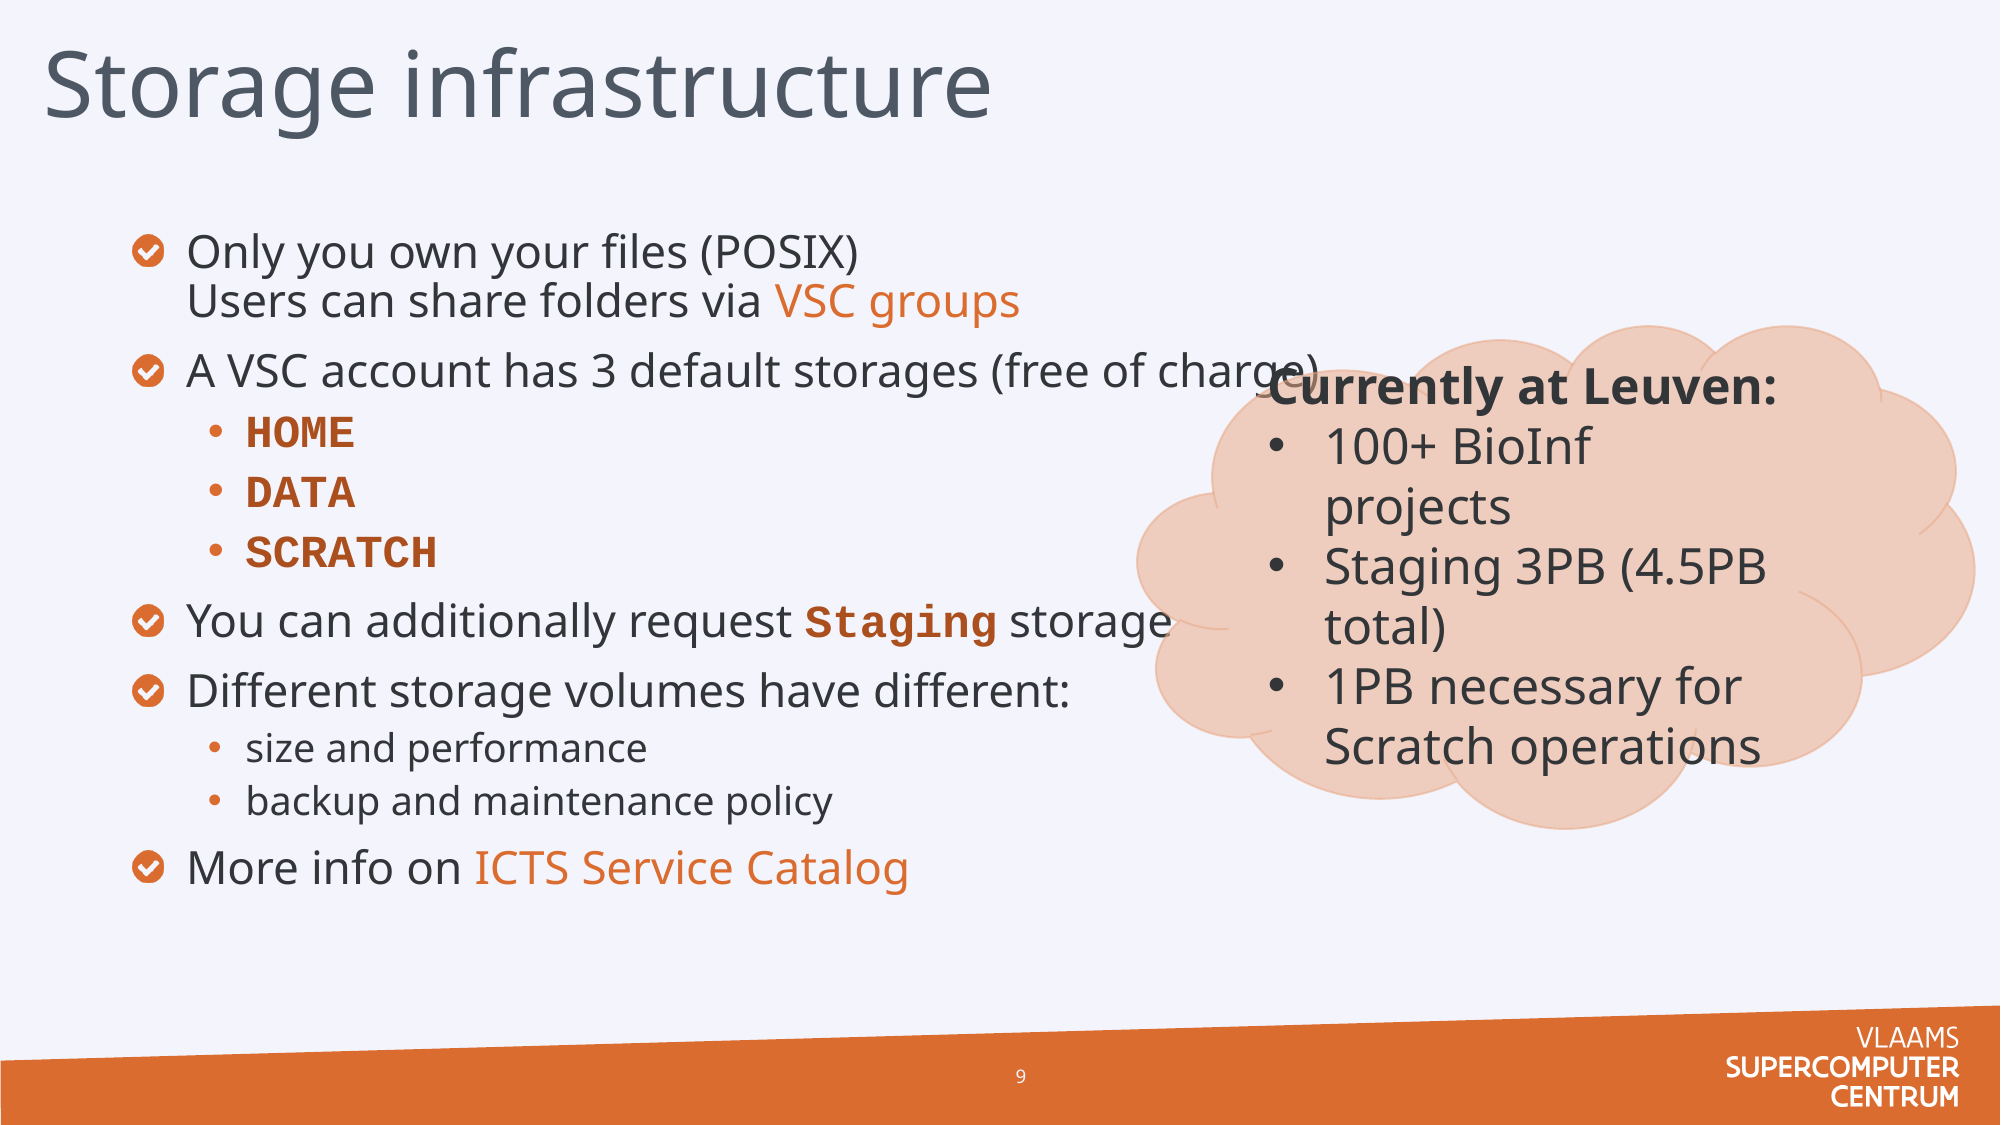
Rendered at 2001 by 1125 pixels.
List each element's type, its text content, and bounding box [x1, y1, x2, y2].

picture [132, 850, 164, 883]
picture [132, 354, 164, 387]
text_box Currently at Leuven: 100+ BioInf projects Staging 3PB (4.5PB total) 1PB necessary for Scratch operations [1136, 325, 1976, 830]
picture [132, 604, 164, 637]
picture [132, 674, 164, 707]
text_box Storage infrastructure [28, 9, 1754, 166]
picture [1725, 1021, 1960, 1117]
text_box 9 [958, 1047, 1042, 1108]
picture [132, 234, 164, 267]
text_box Only you own your files (POSIX) Users can share folders via VSC groups A VSC account has 3 default storages (free of charge) HOME DATA SCRATCH You can additionally request Staging storage Different storage volumes have different: size and performance backup and maintenance policy More info on ICTS Service Catalog [118, 221, 1941, 948]
